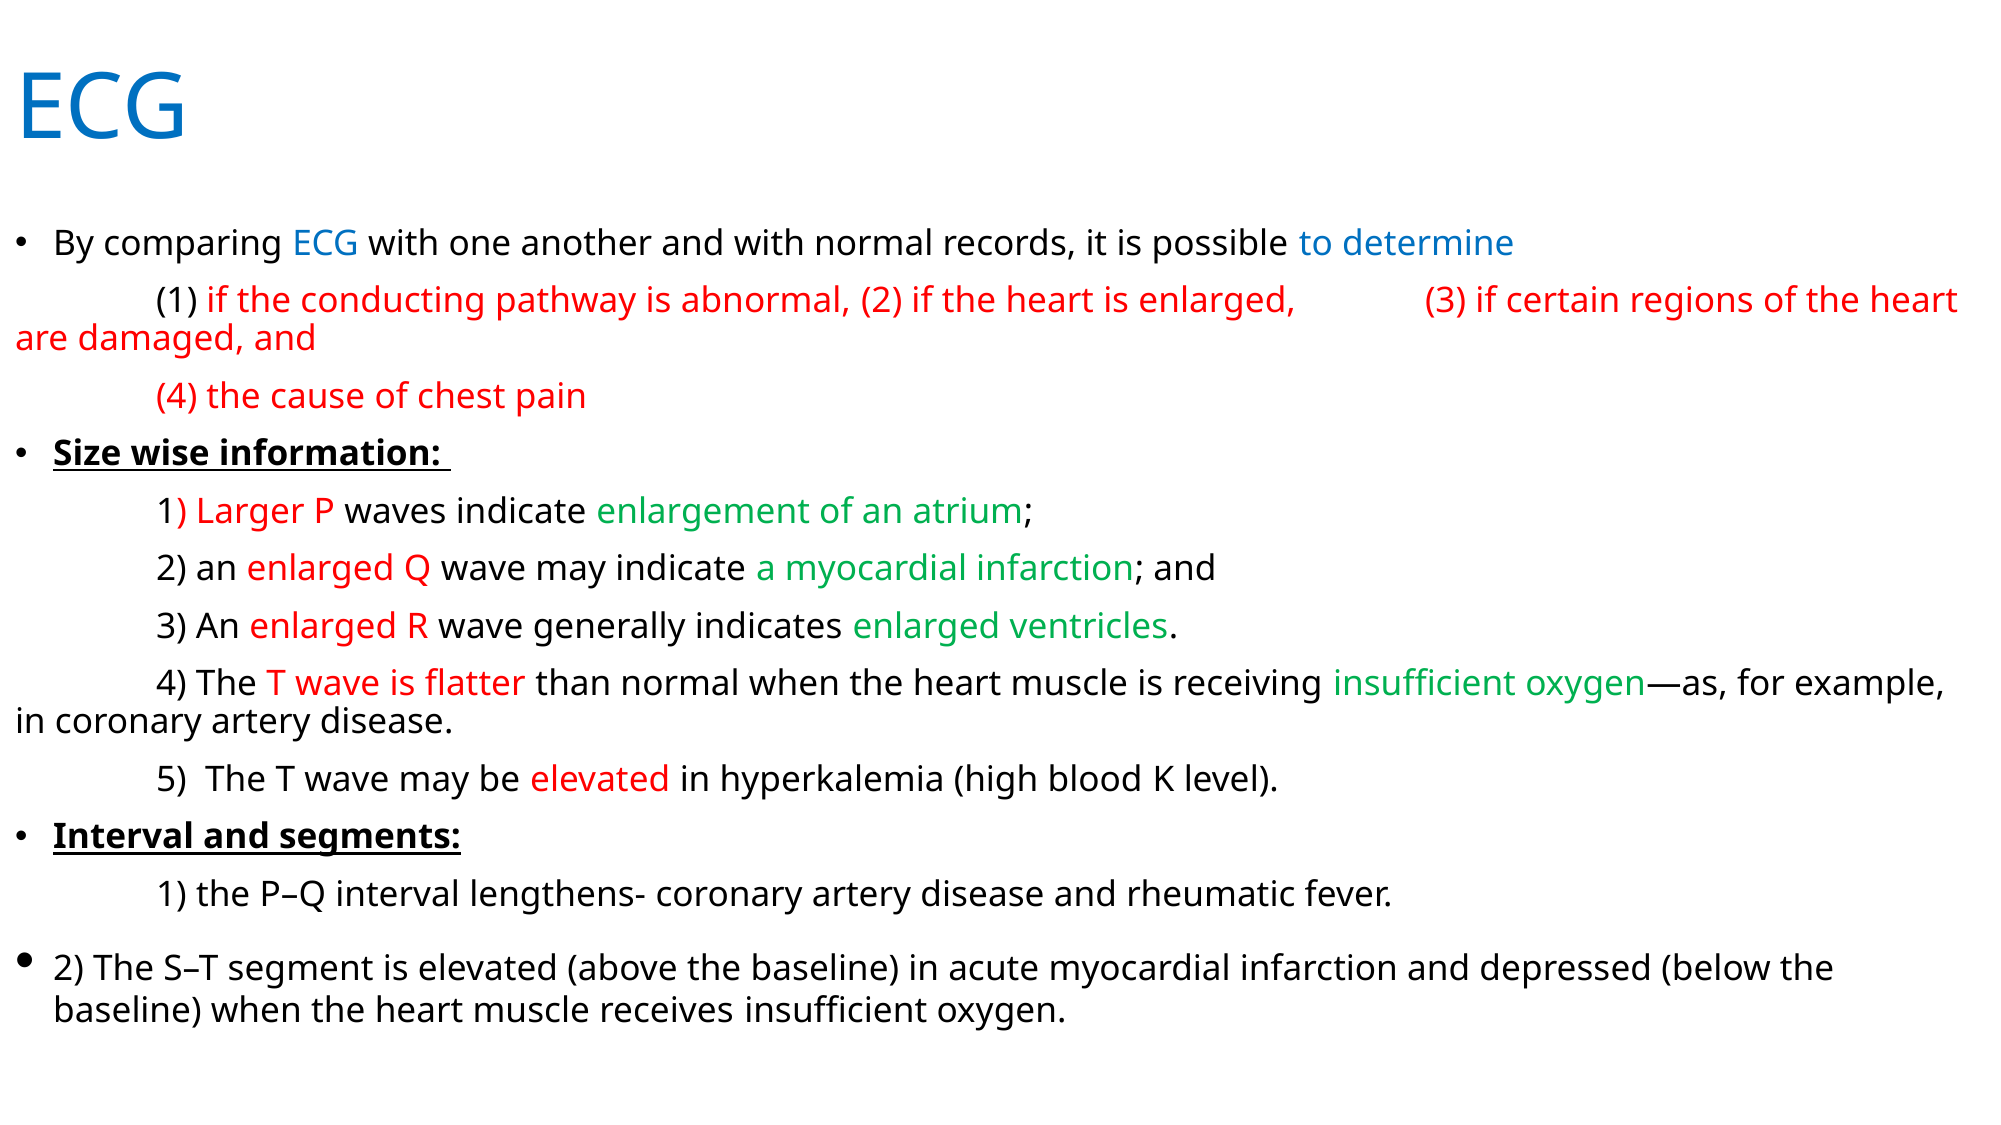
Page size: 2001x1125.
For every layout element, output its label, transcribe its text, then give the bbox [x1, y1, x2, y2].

title ECG [0, 0, 1725, 217]
list By comparing ECG with one another and with normal records, it is possible to determine (1) if the conducting pathway is abnormal, (2) if the heart is enlarged, (3) if certain regions of the heart are damaged, and (4) the cause of chest pain Size wise information: 1) Larger P waves indicate enlargement of an atrium; 2) an enlarged Q wave may indicate a myocardial infarction; and 3) An enlarged R wave generally indicates enlarged ventricles. 4) The T wave is flatter than normal when the heart muscle is receiving insufficient oxygen—as, for example, in coronary artery disease. 5) The T wave may be elevated in hyperkalemia (high blood K level). Interval and segments: 1) the P–Q interval lengthens- coronary artery disease and rheumatic fever. 2) The S–T segment is elevated (above the baseline) in acute myocardial infarction and depressed (below the baseline) when the heart muscle receives insufficient oxygen. [0, 217, 1983, 1043]
